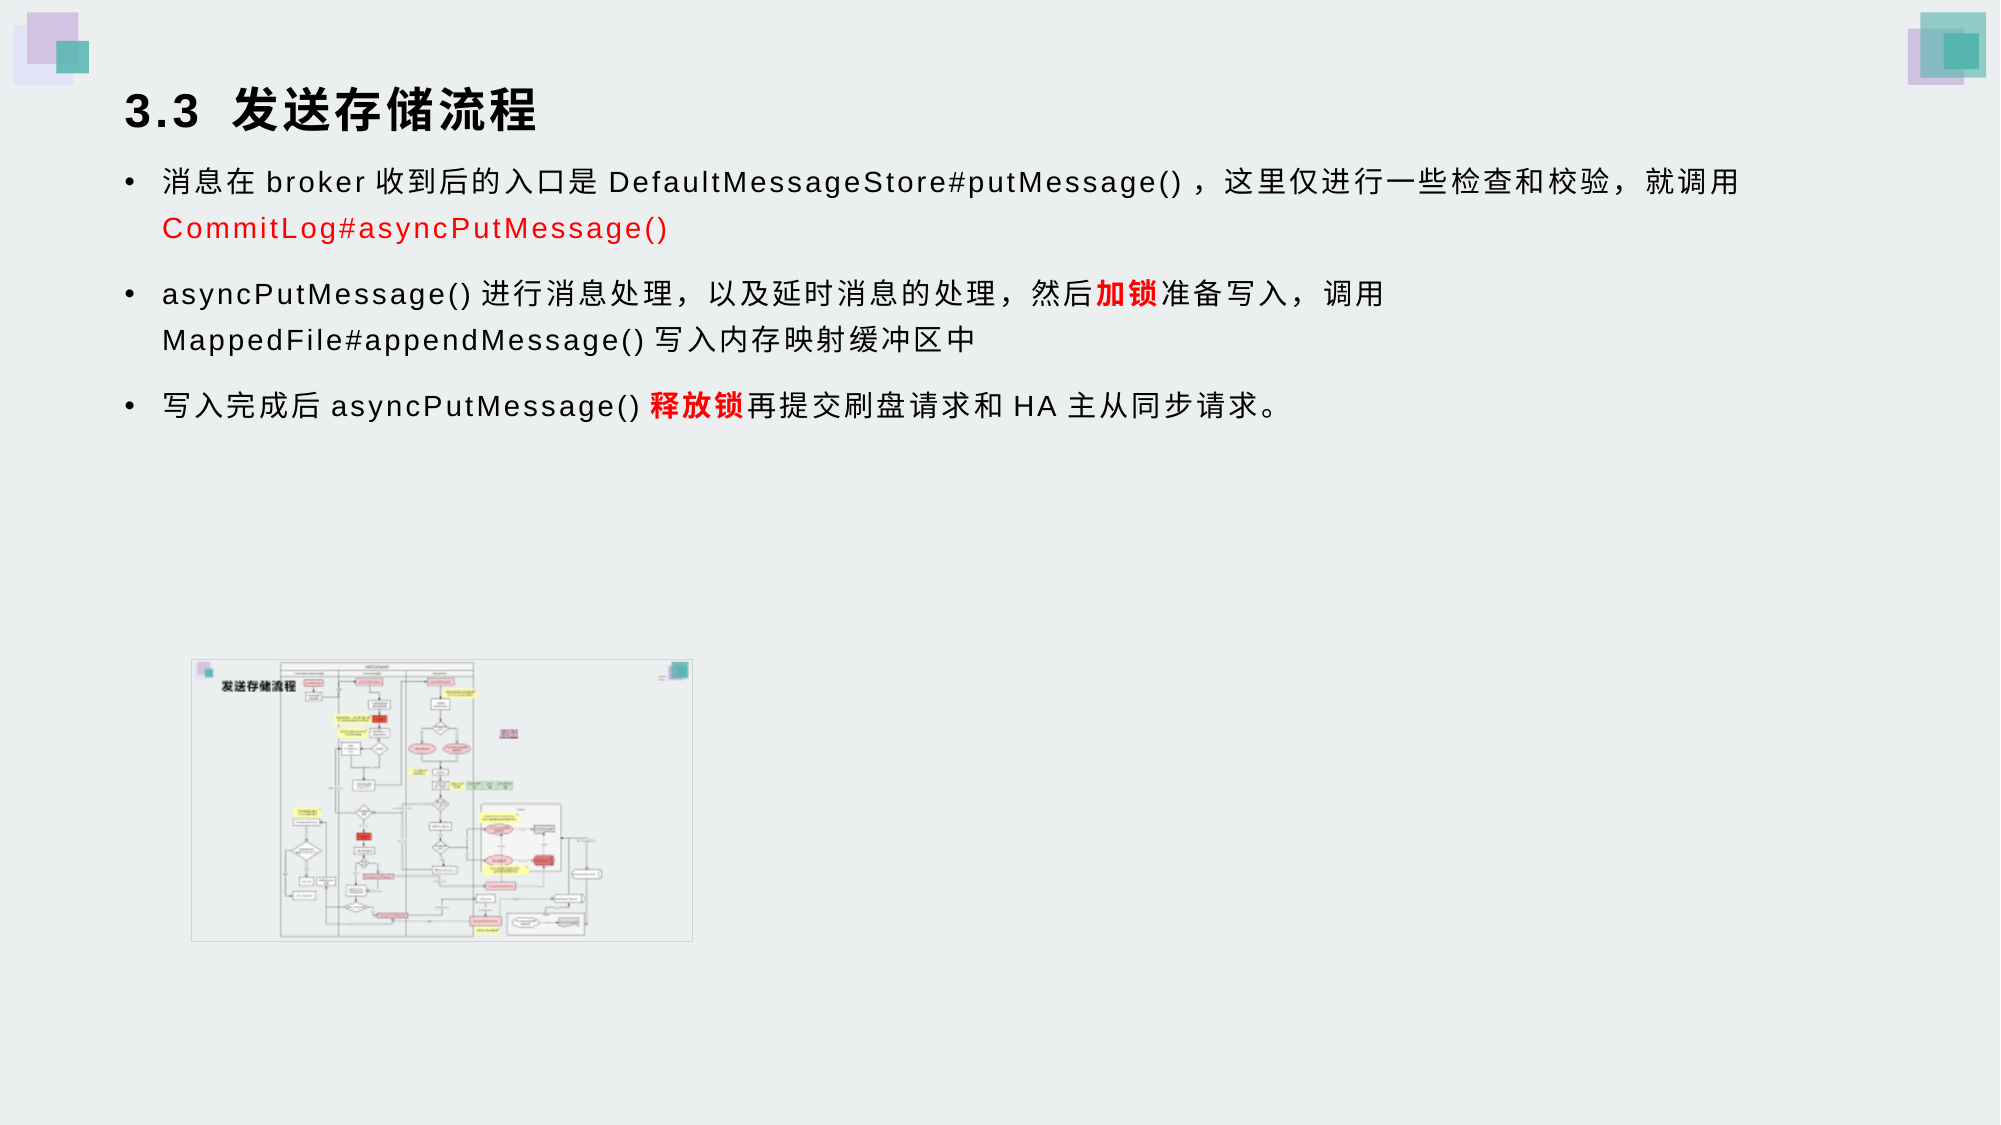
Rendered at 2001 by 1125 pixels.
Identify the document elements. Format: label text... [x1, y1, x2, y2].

picture [191, 659, 692, 942]
title 3.3 发送存储流程 [109, 72, 1891, 145]
list 消息在broker收到后的入口是DefaultMessageStore#putMessage()，这里仅进行一些检查和校验，就调用CommitLog#asyncPutMessage() asyncPutMessage()进行消息处理，以及延时消息的处理，然后加锁准备写入，调用MappedFile#appendMessage()写入内存映射缓冲区中 写入完成后asyncPutMessage()释放锁再提交刷盘请求和HA主从同步请求。 [109, 145, 1891, 1030]
